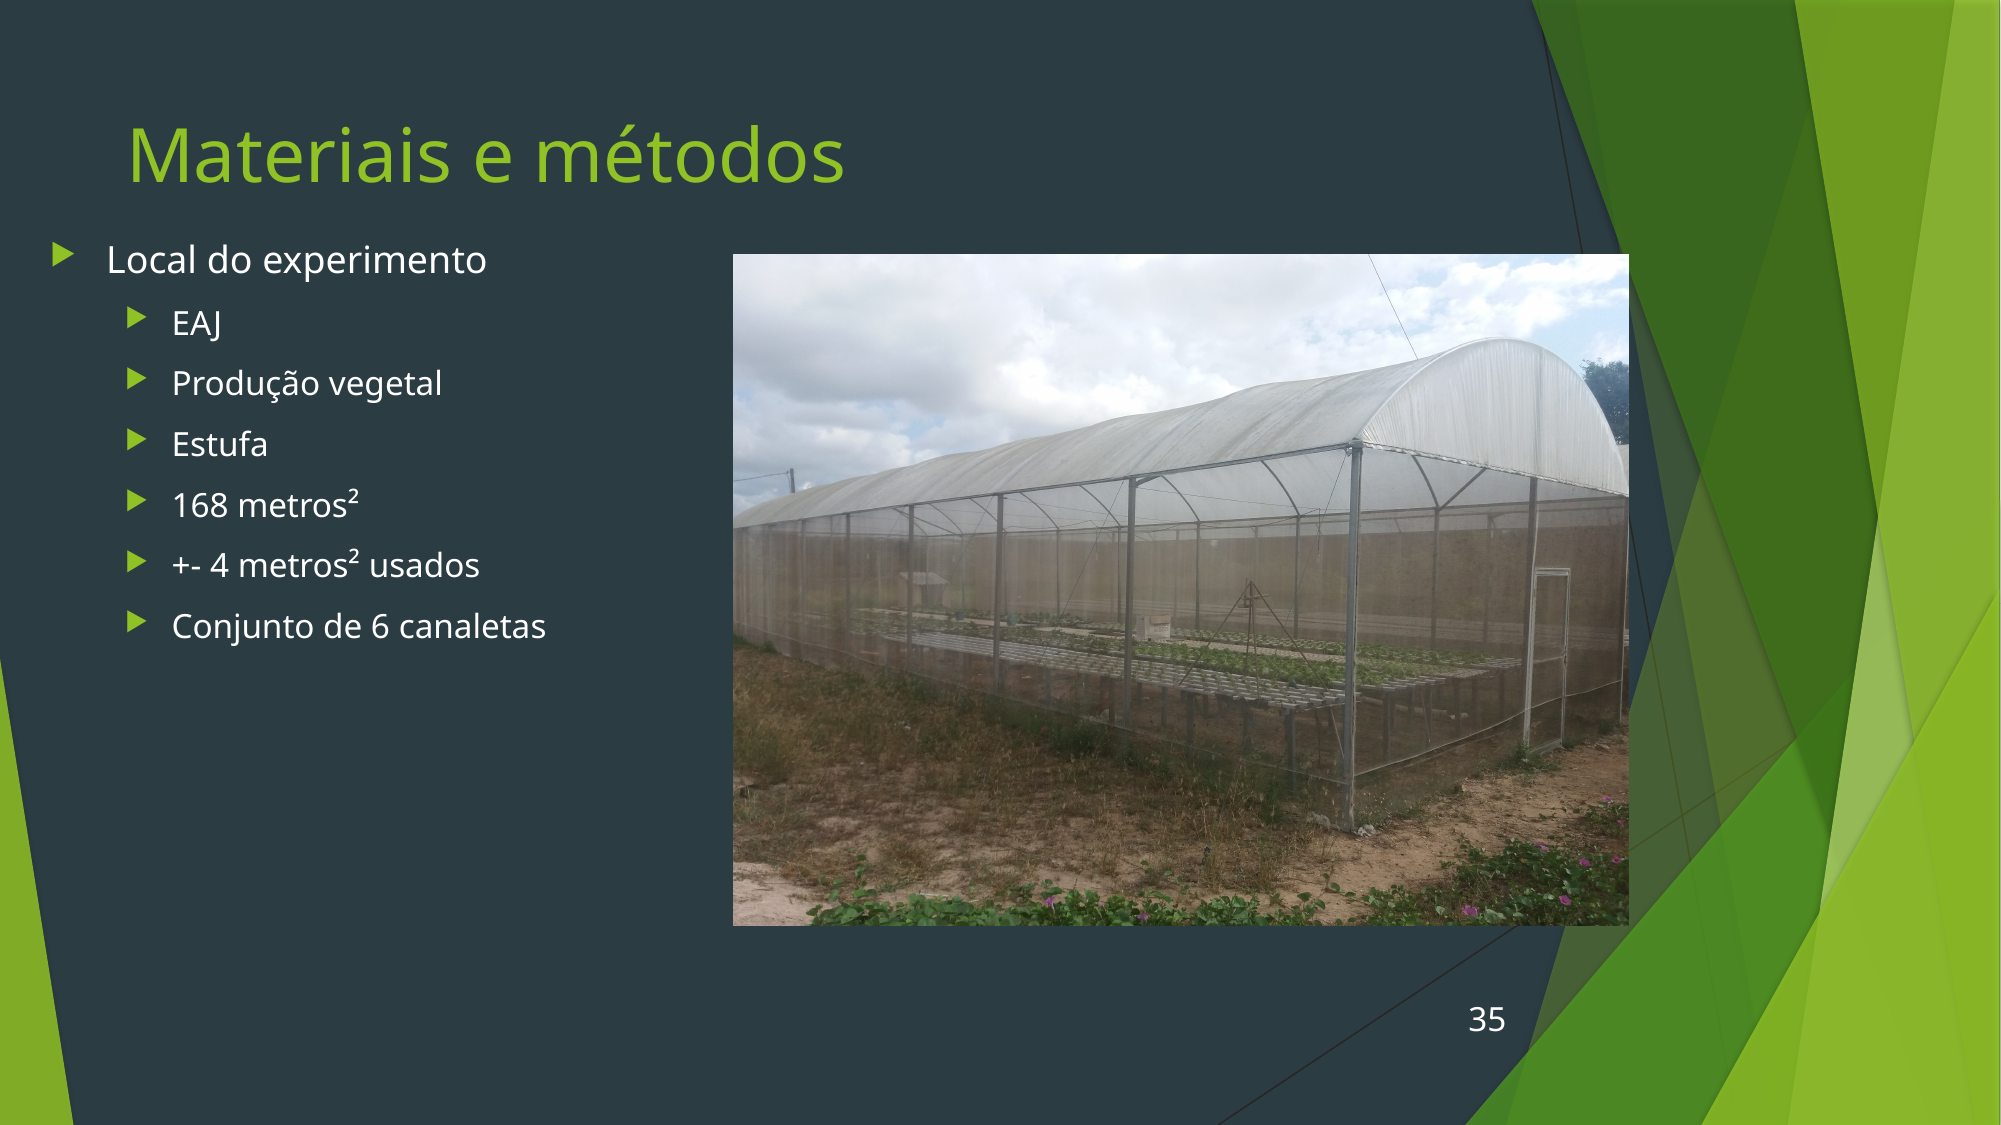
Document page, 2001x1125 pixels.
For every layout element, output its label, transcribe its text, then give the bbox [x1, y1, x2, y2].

slide_number 35 [1409, 991, 1522, 1051]
list Local do experimento EAJ Produção vegetal Estufa 168 metros² +- 4 metros² usados Conjunto de 6 canaletas [34, 228, 1522, 991]
title Materiais e métodos [111, 99, 1522, 228]
picture [733, 254, 1629, 927]
